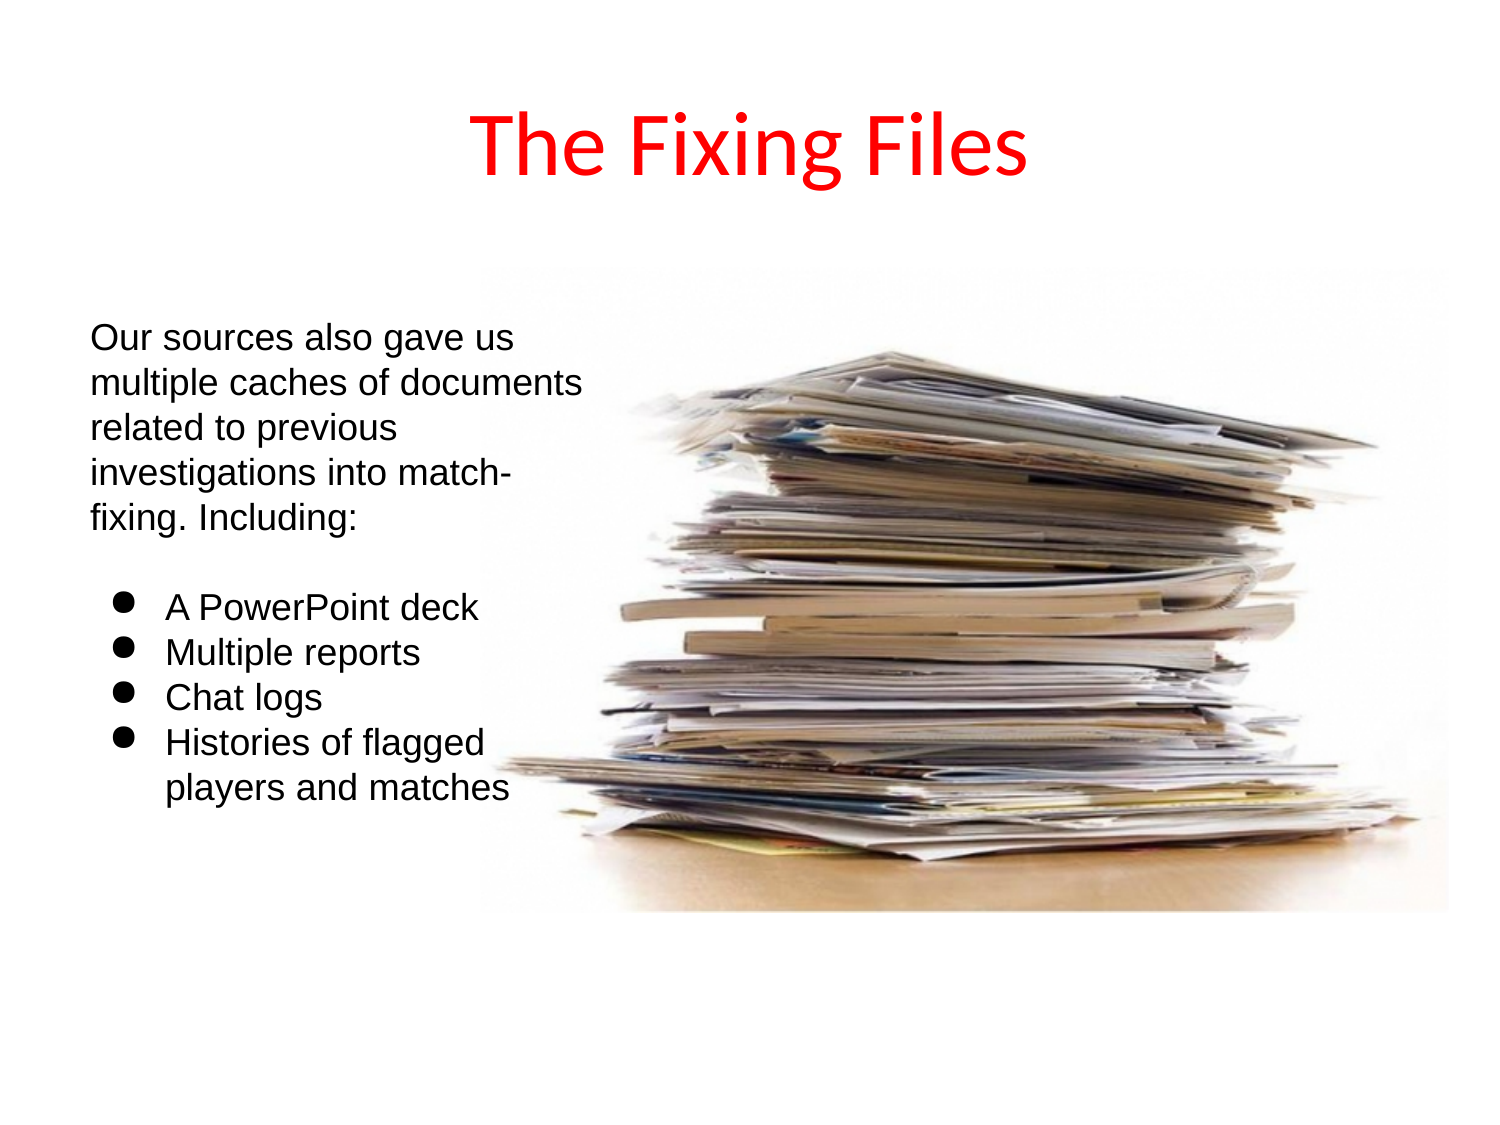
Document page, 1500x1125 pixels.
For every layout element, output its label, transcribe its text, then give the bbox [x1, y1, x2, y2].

title The Fixing Files [75, 45, 1425, 233]
text_box Our sources also gave us multiple caches of documents related to previous investigations into match-fixing. Including: A PowerPoint deck Multiple reports Chat logs Histories of flagged players and matches [74, 297, 600, 986]
picture [479, 266, 1450, 913]
